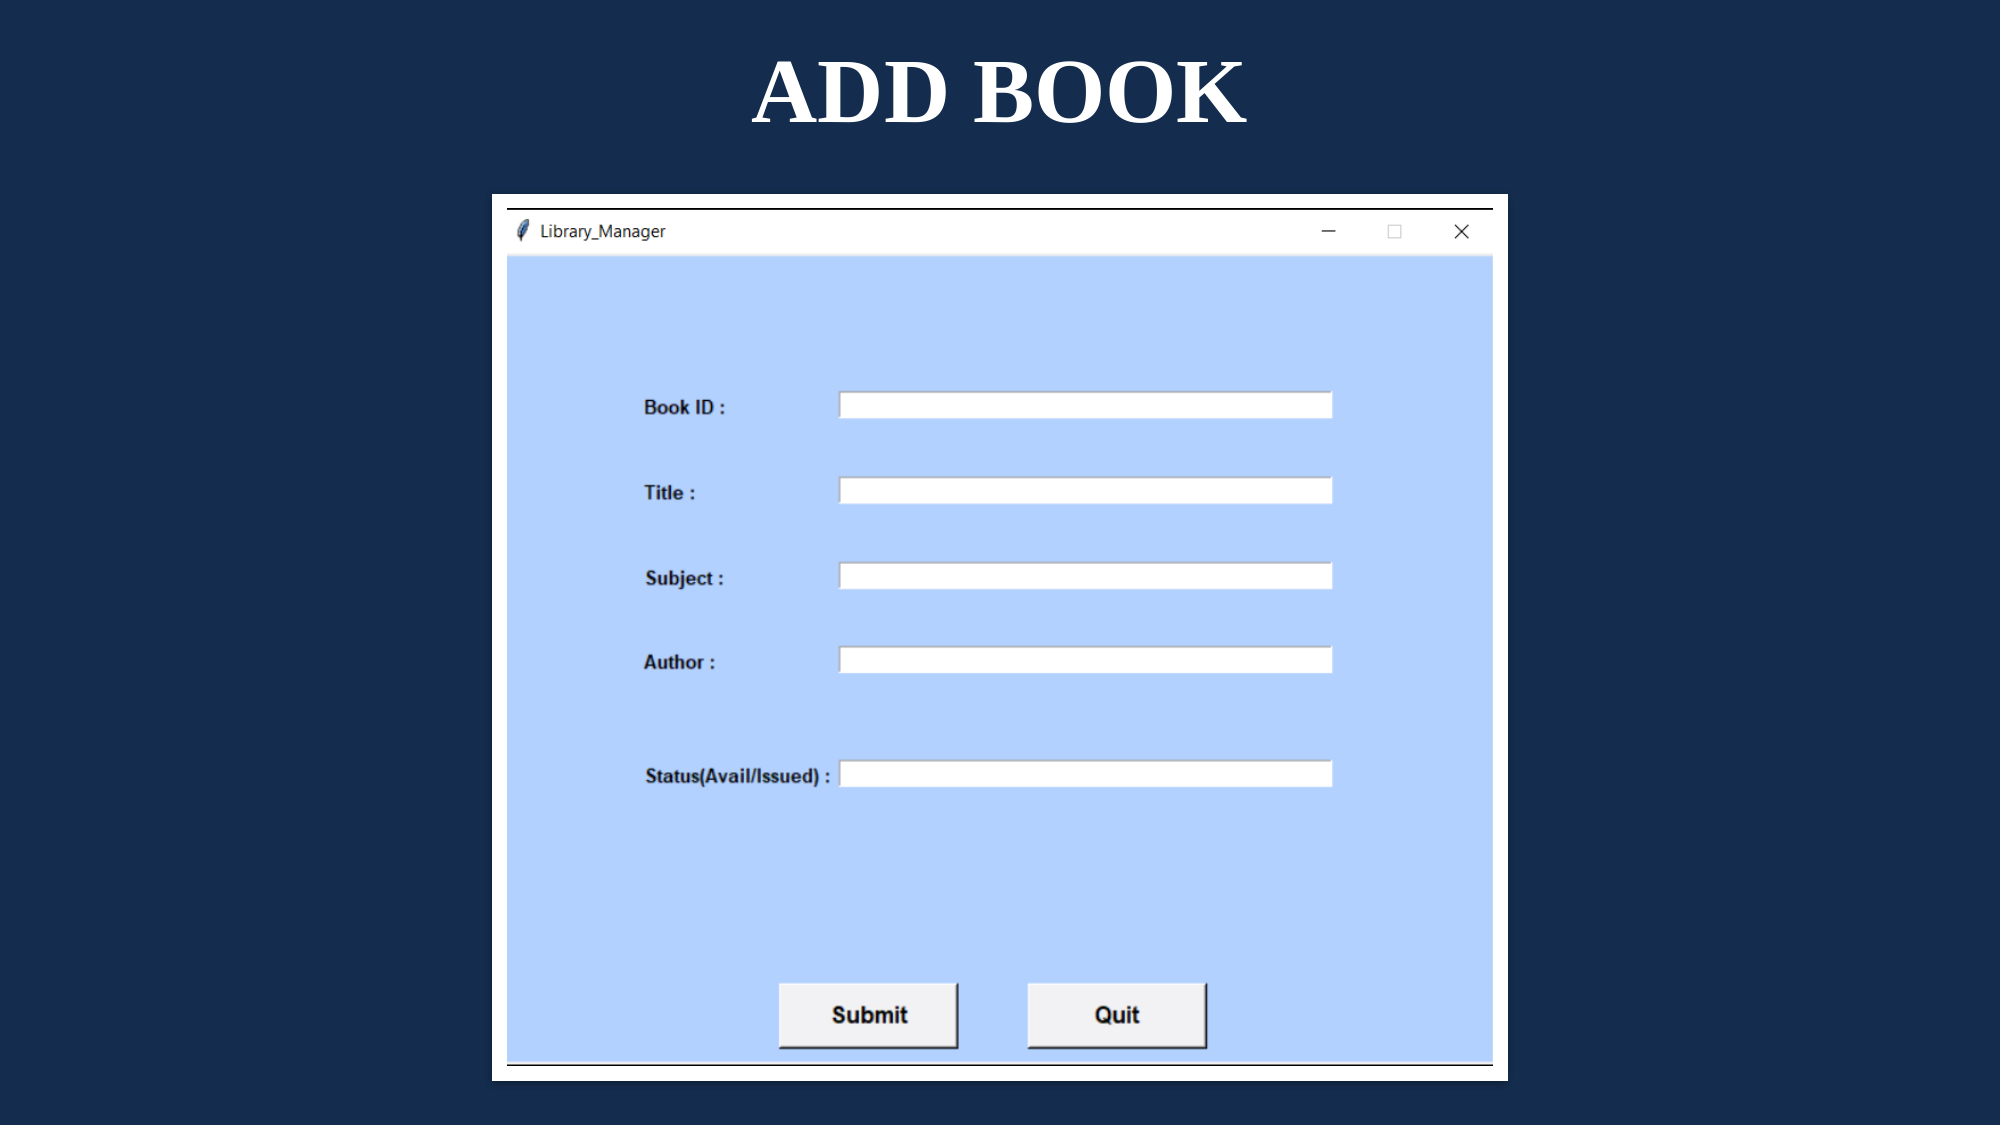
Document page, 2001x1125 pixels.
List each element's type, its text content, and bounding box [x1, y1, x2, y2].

picture [506, 208, 1494, 1067]
title ADD BOOK [243, 30, 1757, 150]
